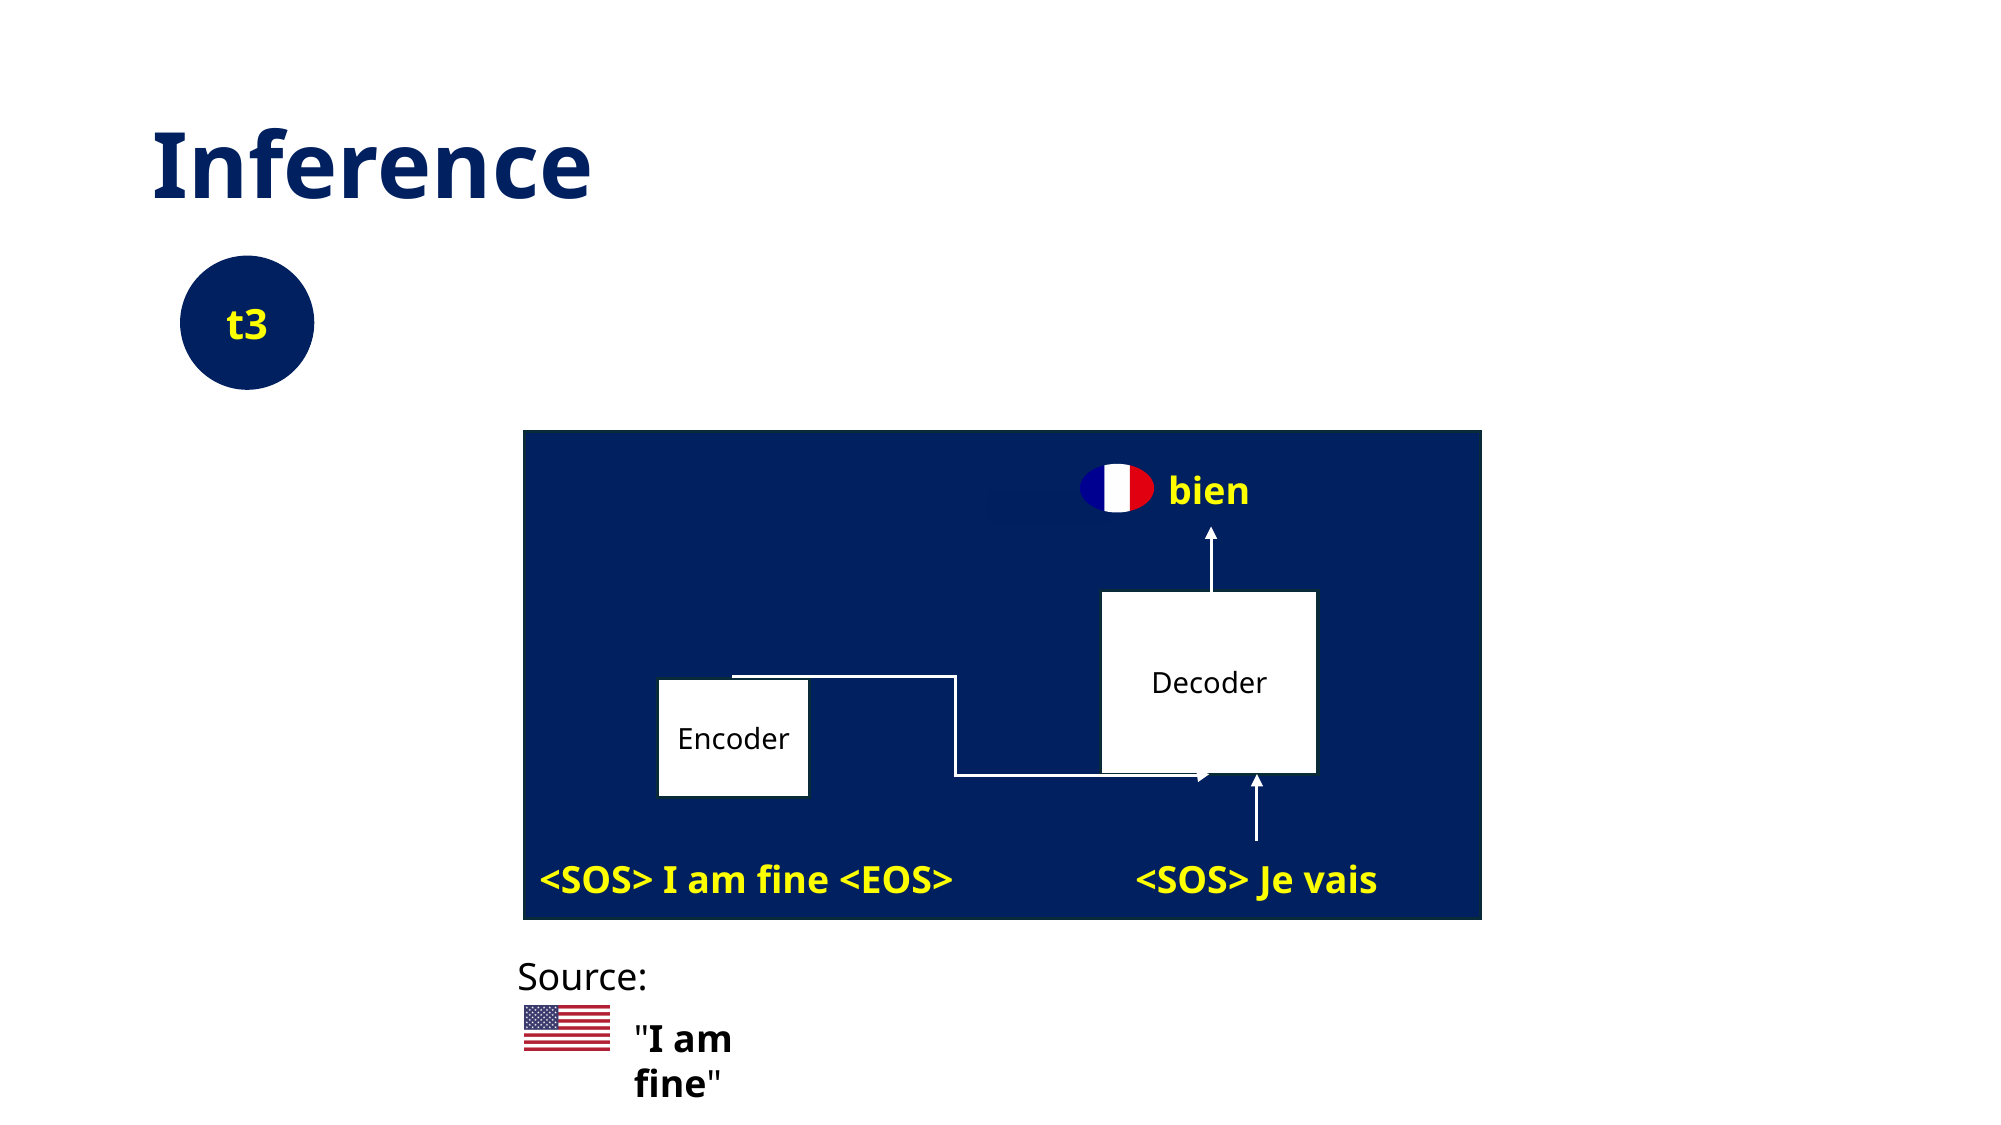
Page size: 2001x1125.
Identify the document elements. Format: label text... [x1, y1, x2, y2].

text_box <SOS> Je vais [1060, 849, 1453, 909]
text_box Encoder [656, 677, 811, 799]
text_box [895, 515, 993, 937]
picture [523, 1005, 611, 1052]
text_box t3 [178, 278, 316, 392]
text_box bien [1144, 459, 1275, 519]
text_box [523, 430, 1482, 920]
title Inference [137, 59, 1863, 278]
text_box Decoder [1099, 589, 1320, 776]
text_box <SOS> I am fine <EOS> [507, 849, 895, 909]
text_box Source: [502, 945, 733, 1006]
text_box "I am fine" [618, 1007, 836, 1112]
picture [1079, 463, 1155, 513]
